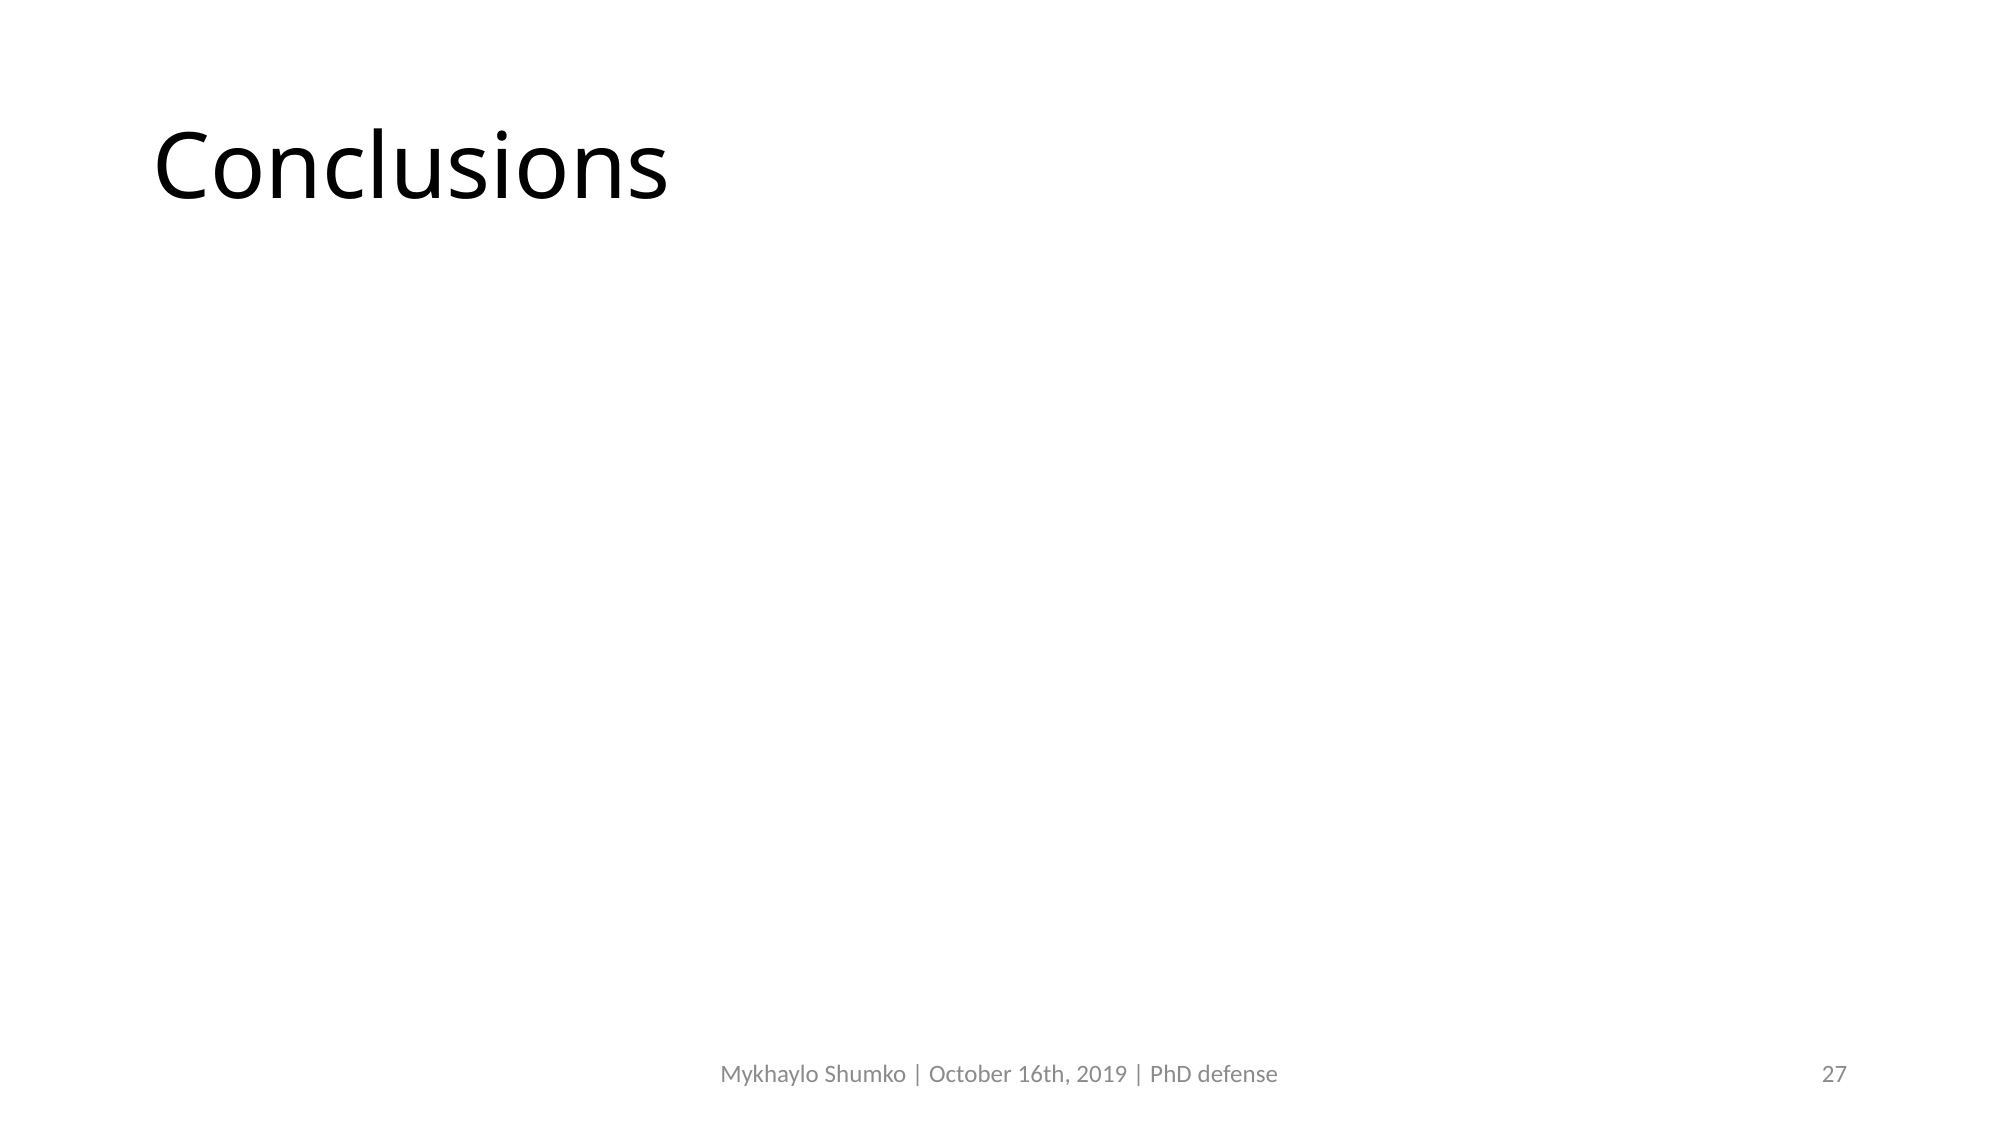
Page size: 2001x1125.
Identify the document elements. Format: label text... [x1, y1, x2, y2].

title Conclusions [137, 59, 1863, 278]
footer Mykhaylo Shumko | October 16th, 2019 | PhD defense [662, 1042, 1338, 1103]
slide_number 27 [1412, 1042, 1863, 1103]
